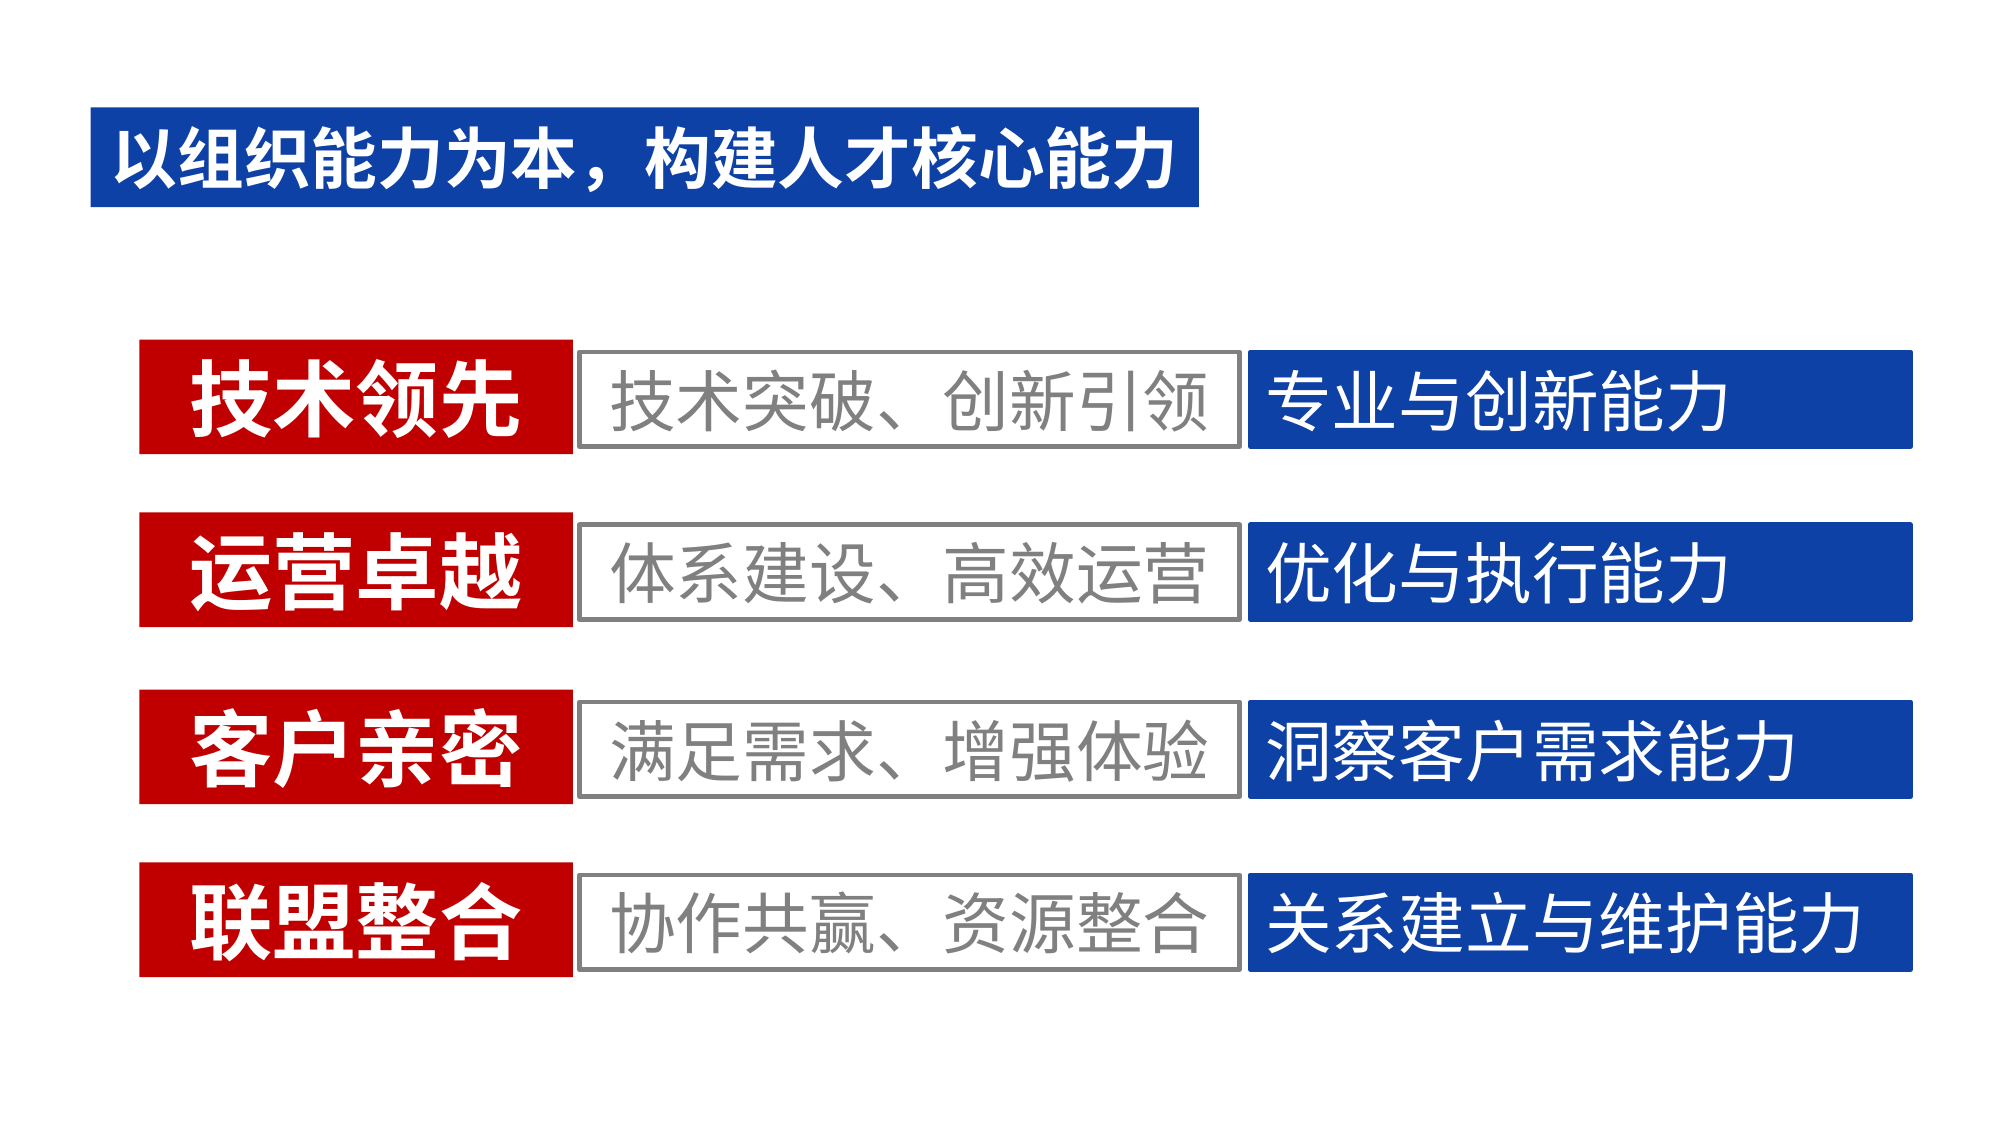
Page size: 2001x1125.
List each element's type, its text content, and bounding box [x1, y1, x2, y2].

text_box 洞察客户需求能力 [1250, 701, 1911, 797]
text_box 技术领先 [139, 339, 573, 455]
text_box 满足需求、增强体验 [579, 701, 1240, 797]
text_box 优化与执行能力 [1250, 524, 1911, 620]
text_box 技术突破、创新引领 [579, 351, 1240, 447]
text_box 协作共赢、资源整合 [579, 874, 1240, 970]
text_box 关系建立与维护能力 [1250, 874, 1911, 970]
text_box 运营卓越 [139, 512, 573, 628]
text_box 联盟整合 [139, 862, 573, 978]
text_box 体系建设、高效运营 [579, 524, 1240, 620]
text_box 客户亲密 [139, 689, 573, 805]
text_box 专业与创新能力 [1250, 351, 1911, 447]
text_box 以组织能力为本，构建人才核心能力 [90, 107, 1199, 208]
